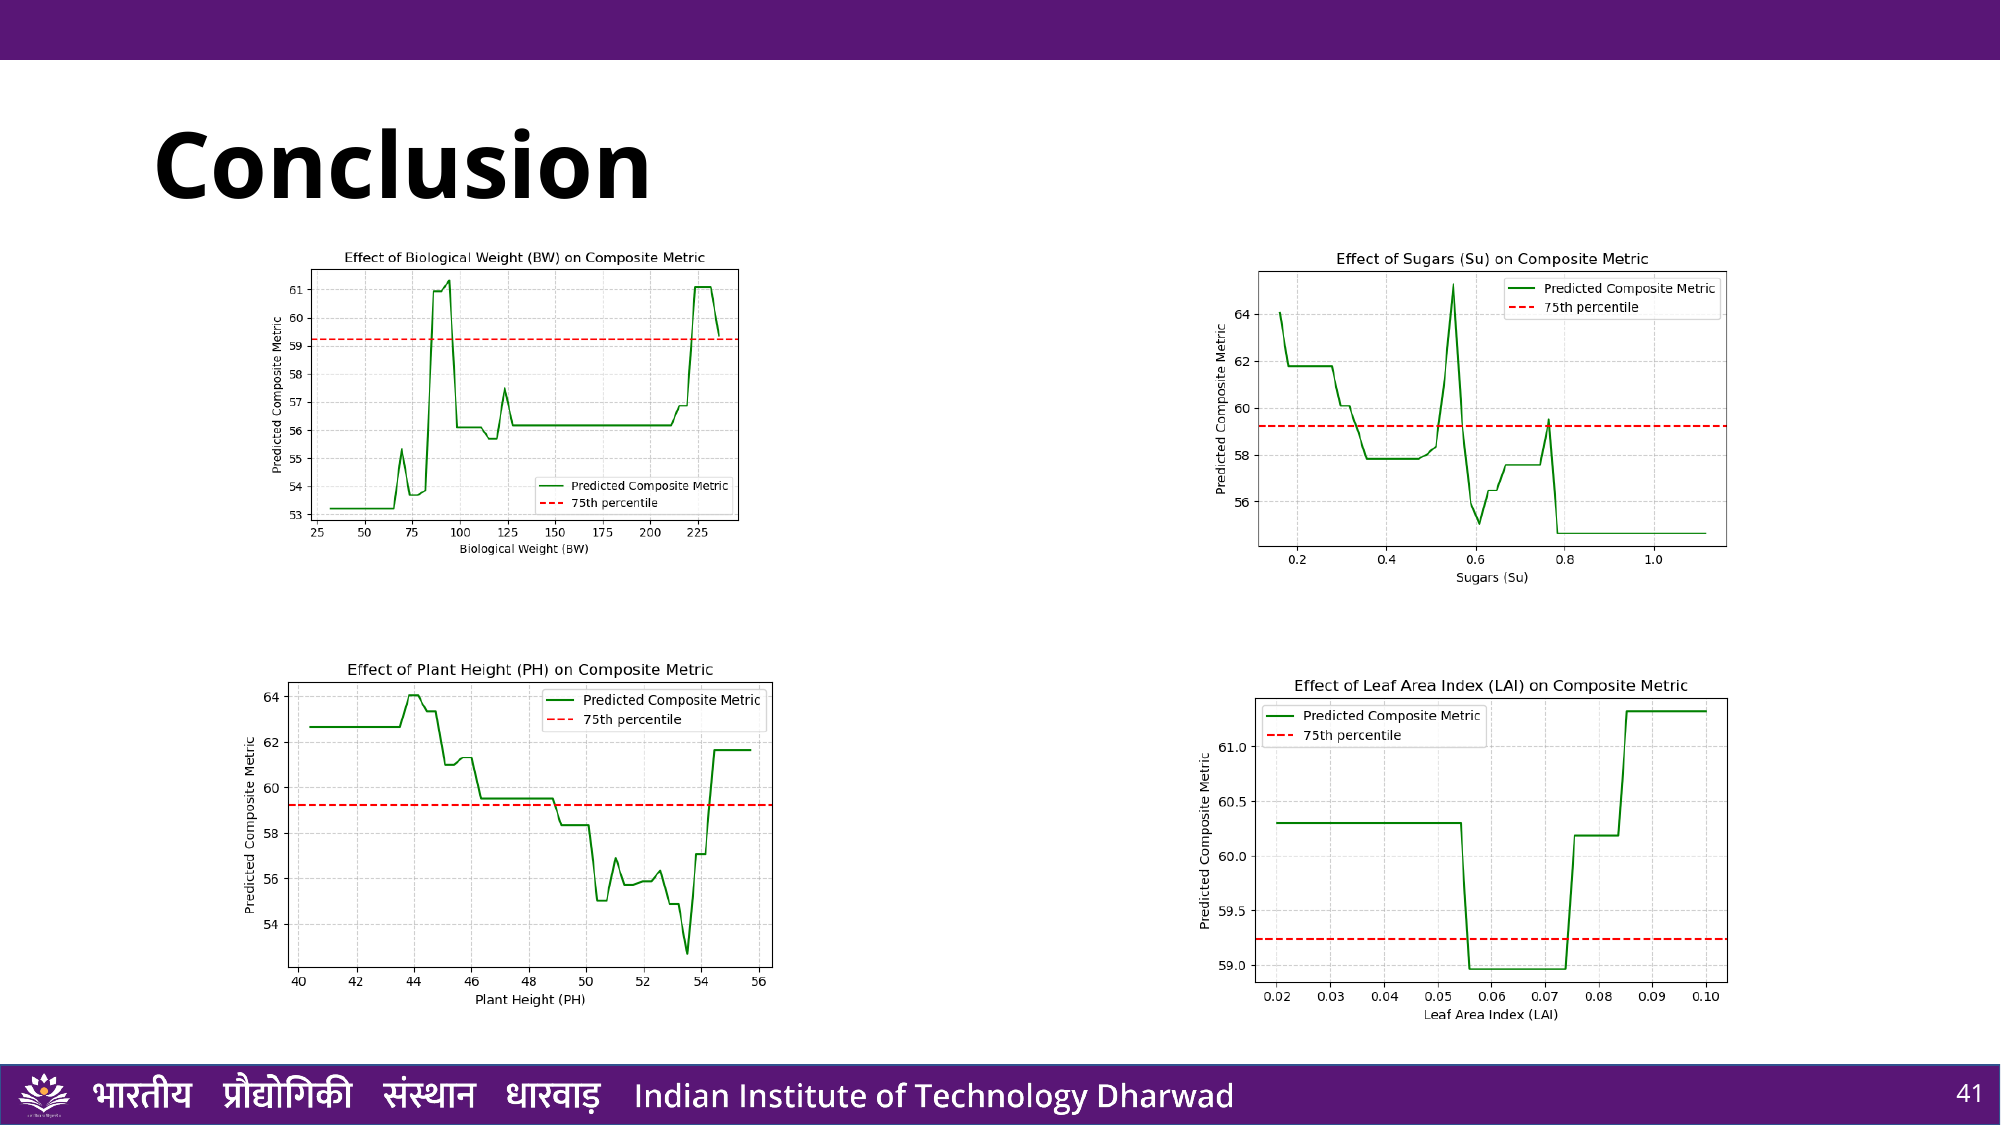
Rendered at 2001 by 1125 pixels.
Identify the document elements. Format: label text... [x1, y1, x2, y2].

picture [263, 243, 746, 563]
picture [234, 654, 781, 1016]
picture [1207, 244, 1736, 594]
picture [1189, 669, 1736, 1031]
title Conclusion [137, 59, 1863, 278]
picture [18, 1072, 1232, 1118]
